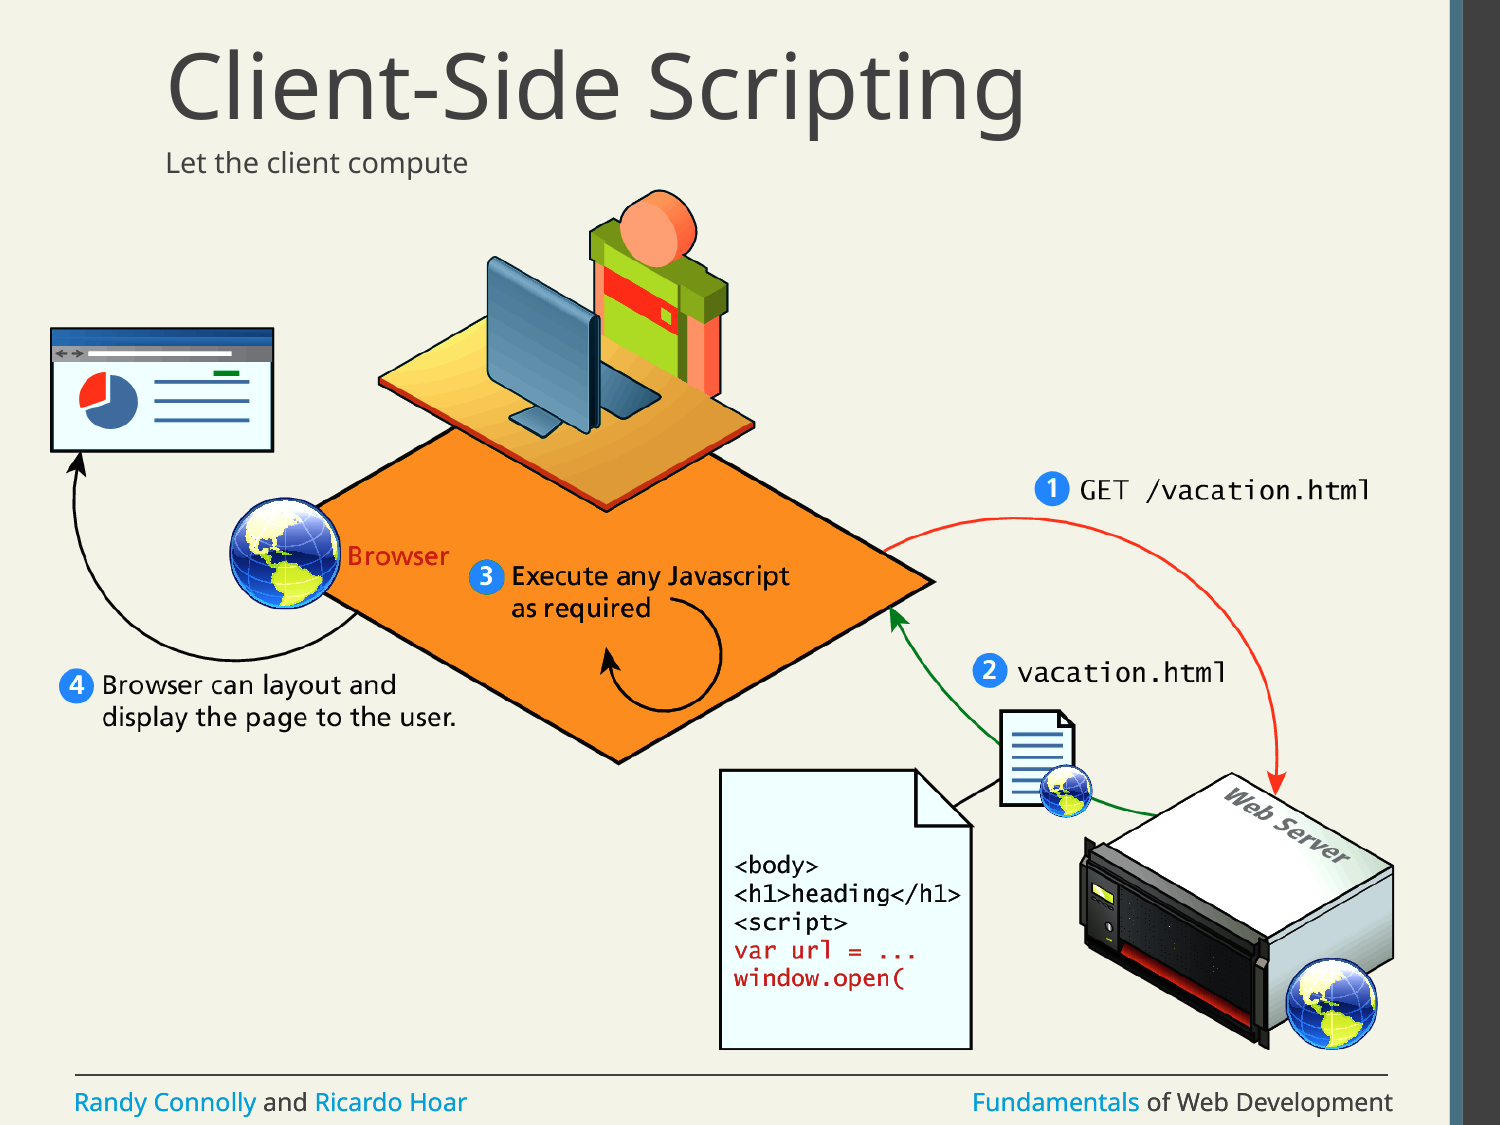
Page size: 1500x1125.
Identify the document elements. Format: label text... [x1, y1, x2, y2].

list Let the client compute [150, 137, 1200, 185]
title Client-Side Scripting [150, 20, 1425, 188]
picture [49, 187, 1396, 1051]
